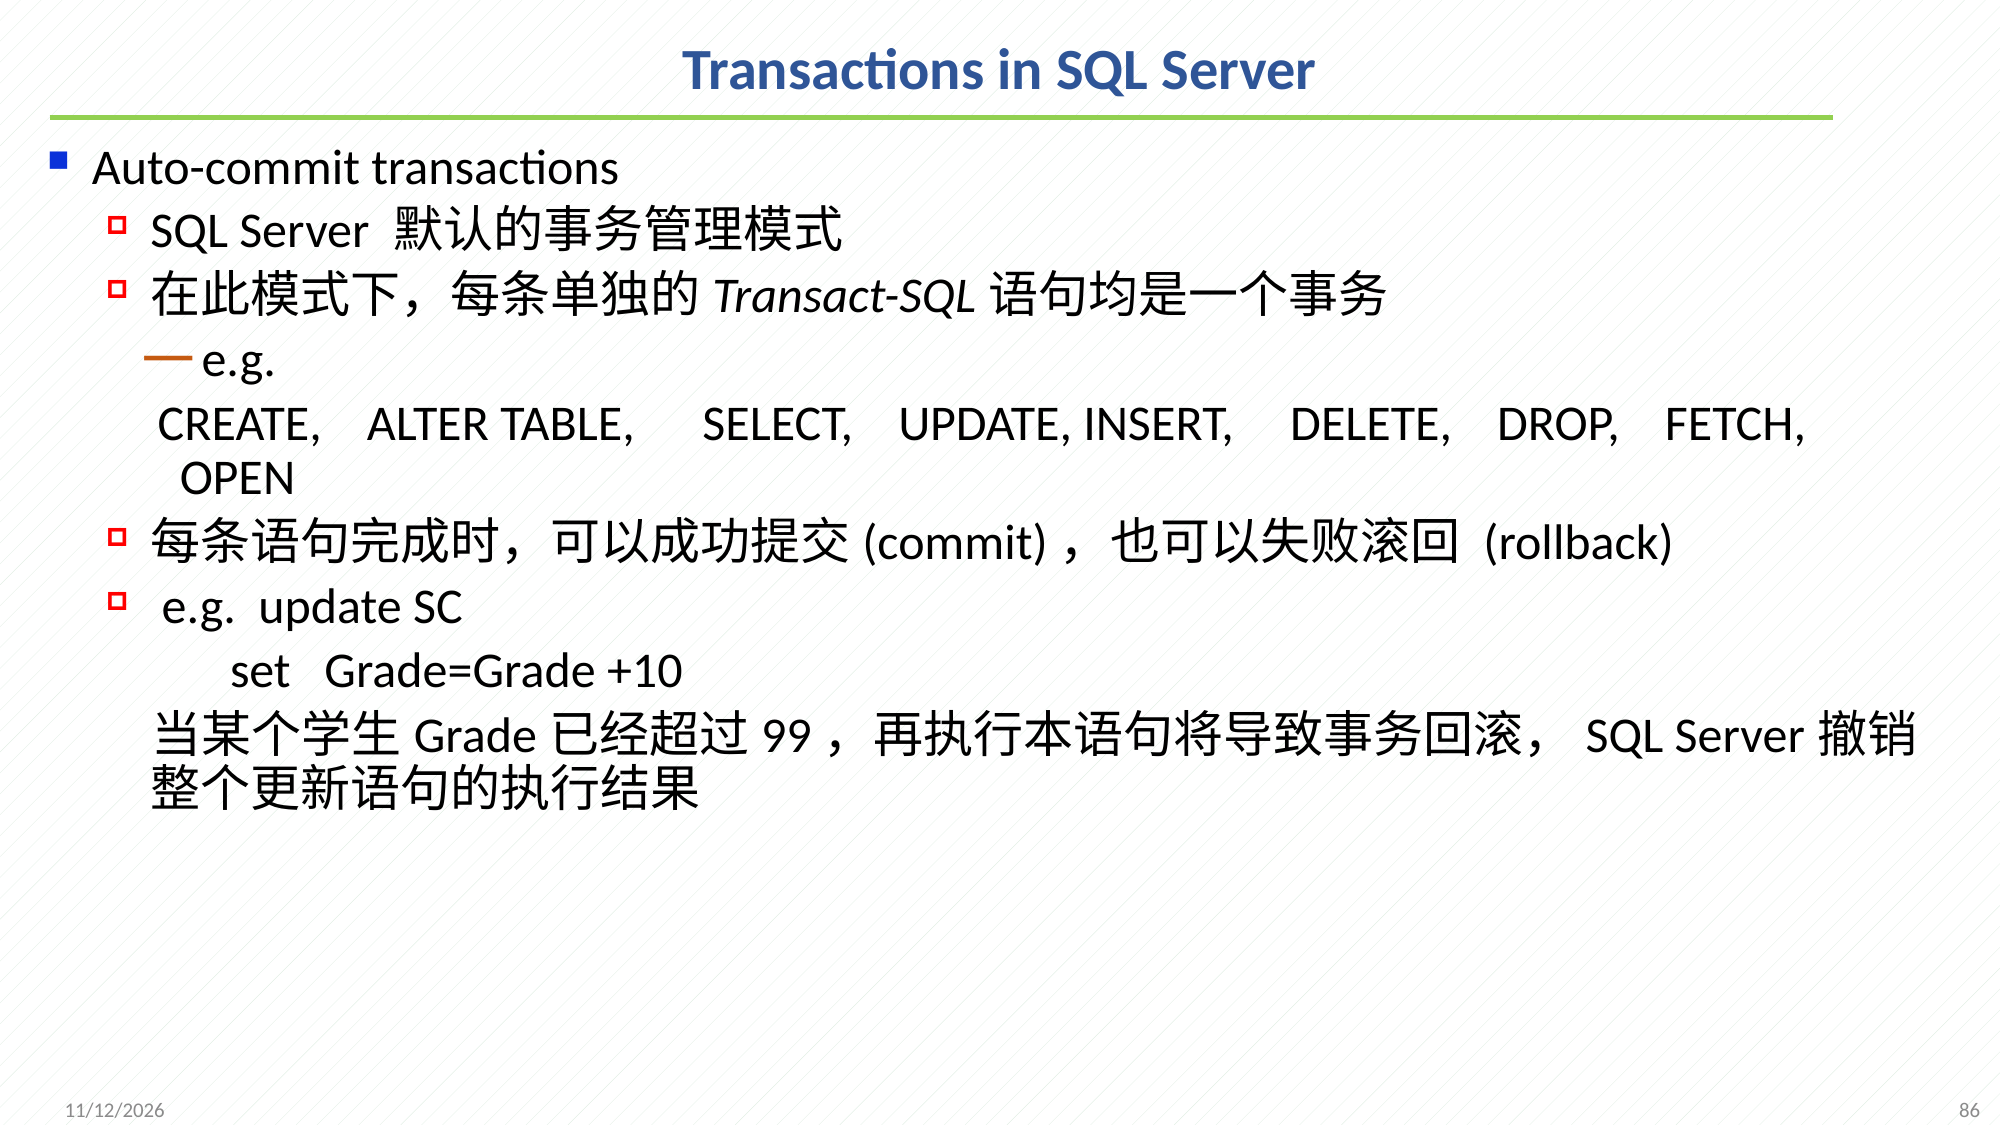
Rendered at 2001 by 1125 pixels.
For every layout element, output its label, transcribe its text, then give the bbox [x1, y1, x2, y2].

slide_number 86 [1545, 1079, 1996, 1125]
title Transactions in SQL Server [50, 13, 1949, 126]
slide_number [49, 1079, 500, 1125]
list Auto-commit transactions SQL Server 默认的事务管理模式 在此模式下，每条单独的Transact-SQL语句均是一个事务 e.g. CREATE, ALTER TABLE, SELECT, UPDATE, INSERT, DELETE, DROP, FETCH, OPEN 每条语句完成时，可以成功提交(commit)，也可以失败滚回 (rollback) e.g. update SC set Grade=Grade +10 当某个学生Grade已经超过99，再执行本语句将导致事务回滚，SQL Server撤销整个更新语句的执行结果 [32, 126, 1974, 1081]
